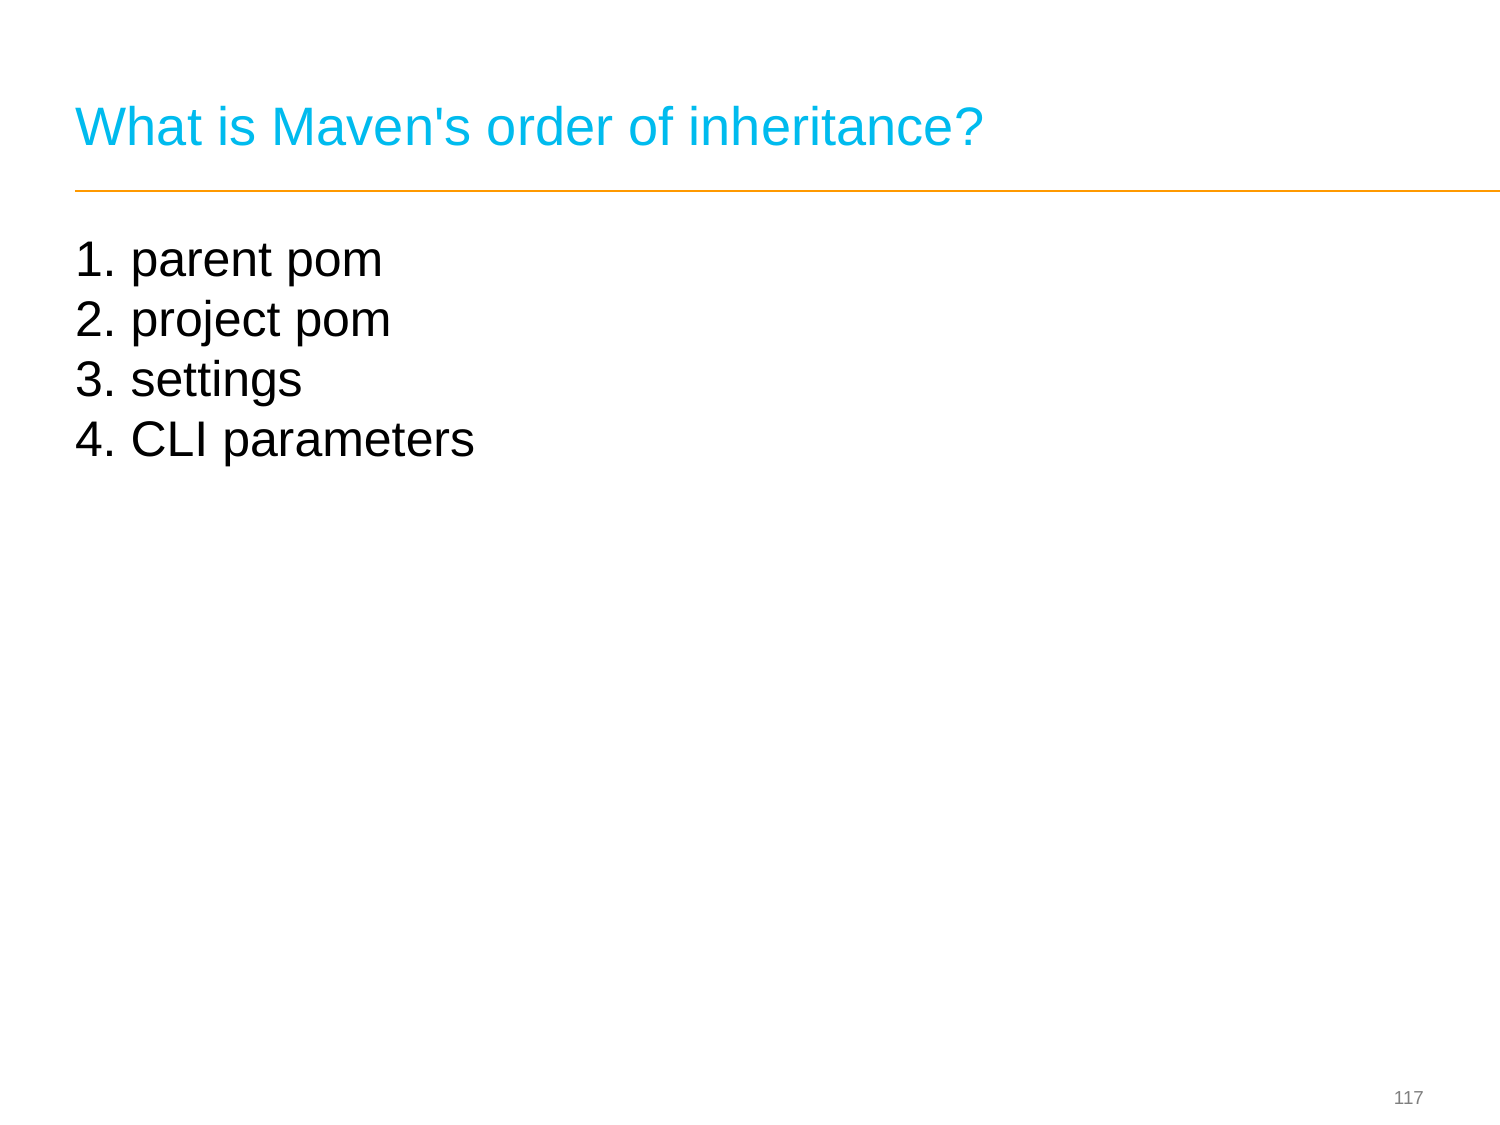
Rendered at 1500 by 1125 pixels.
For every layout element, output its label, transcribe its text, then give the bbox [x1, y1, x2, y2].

list 1. parent pom 2. project pom 3. settings 4. CLI parameters [75, 226, 1425, 1018]
title What is Maven's order of inheritance? [75, 27, 1422, 157]
